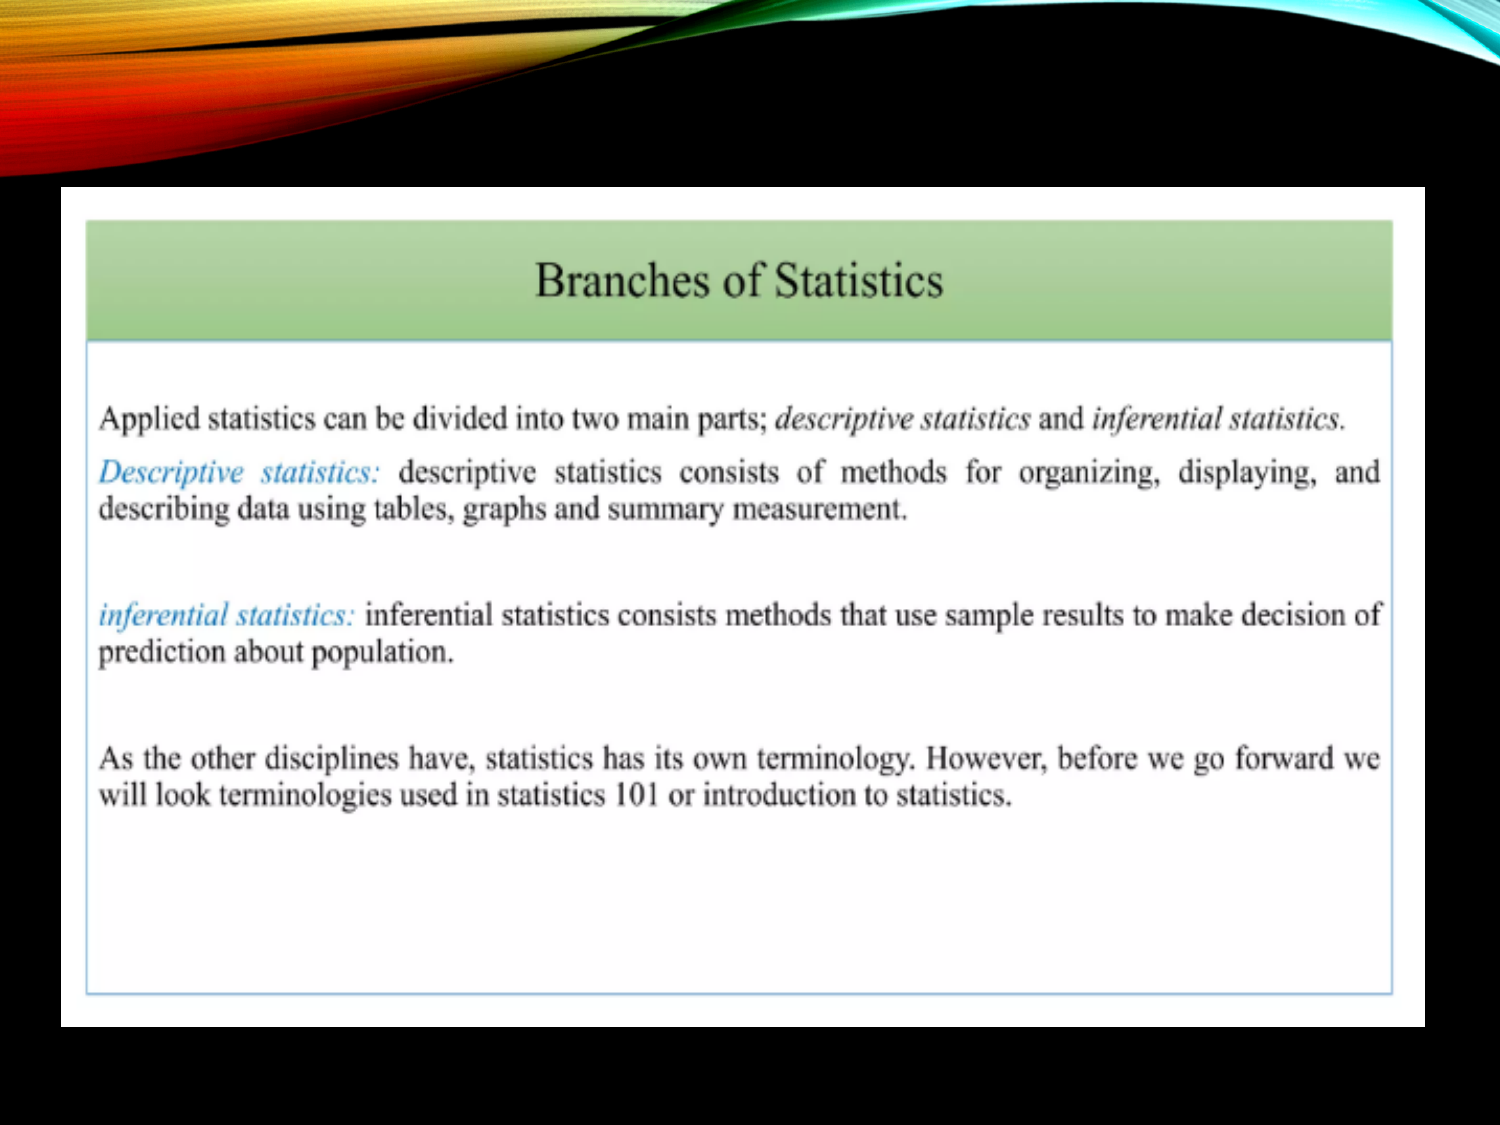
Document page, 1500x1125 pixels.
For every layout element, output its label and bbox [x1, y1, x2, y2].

picture [0, 0, 1500, 178]
list [60, 187, 1426, 1027]
